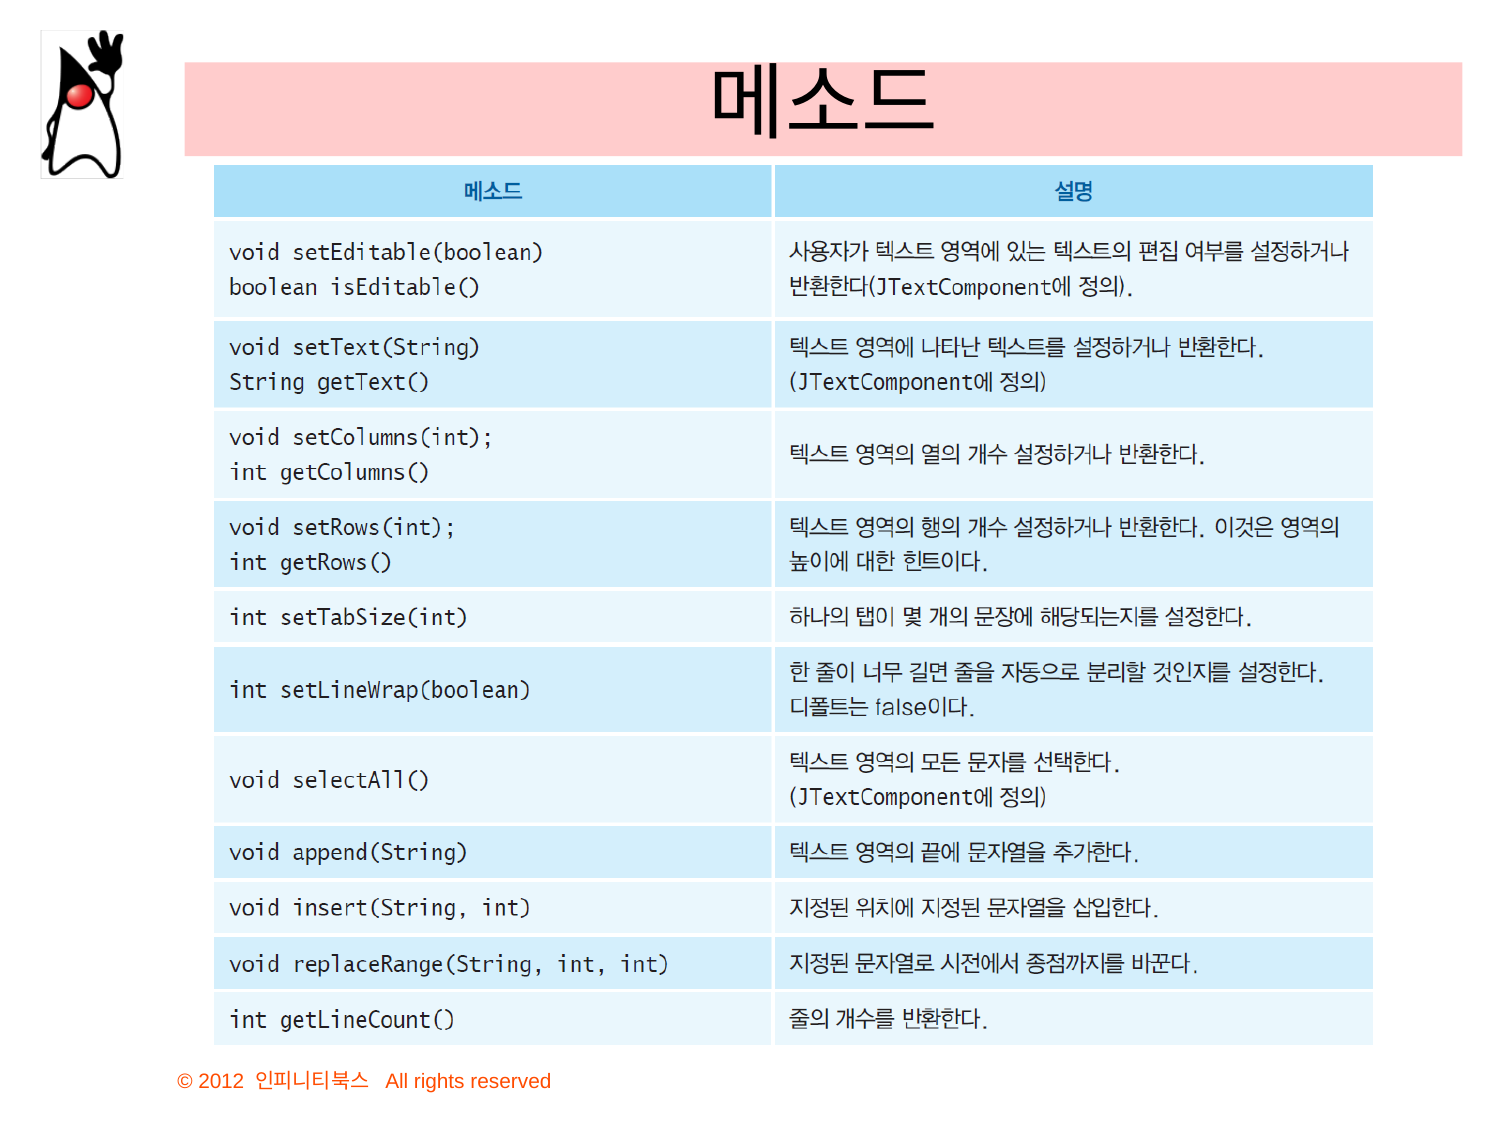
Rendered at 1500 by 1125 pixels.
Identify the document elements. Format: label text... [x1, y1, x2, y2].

picture [209, 161, 1378, 1049]
picture [39, 30, 124, 179]
title 메소드 [184, 62, 1463, 157]
